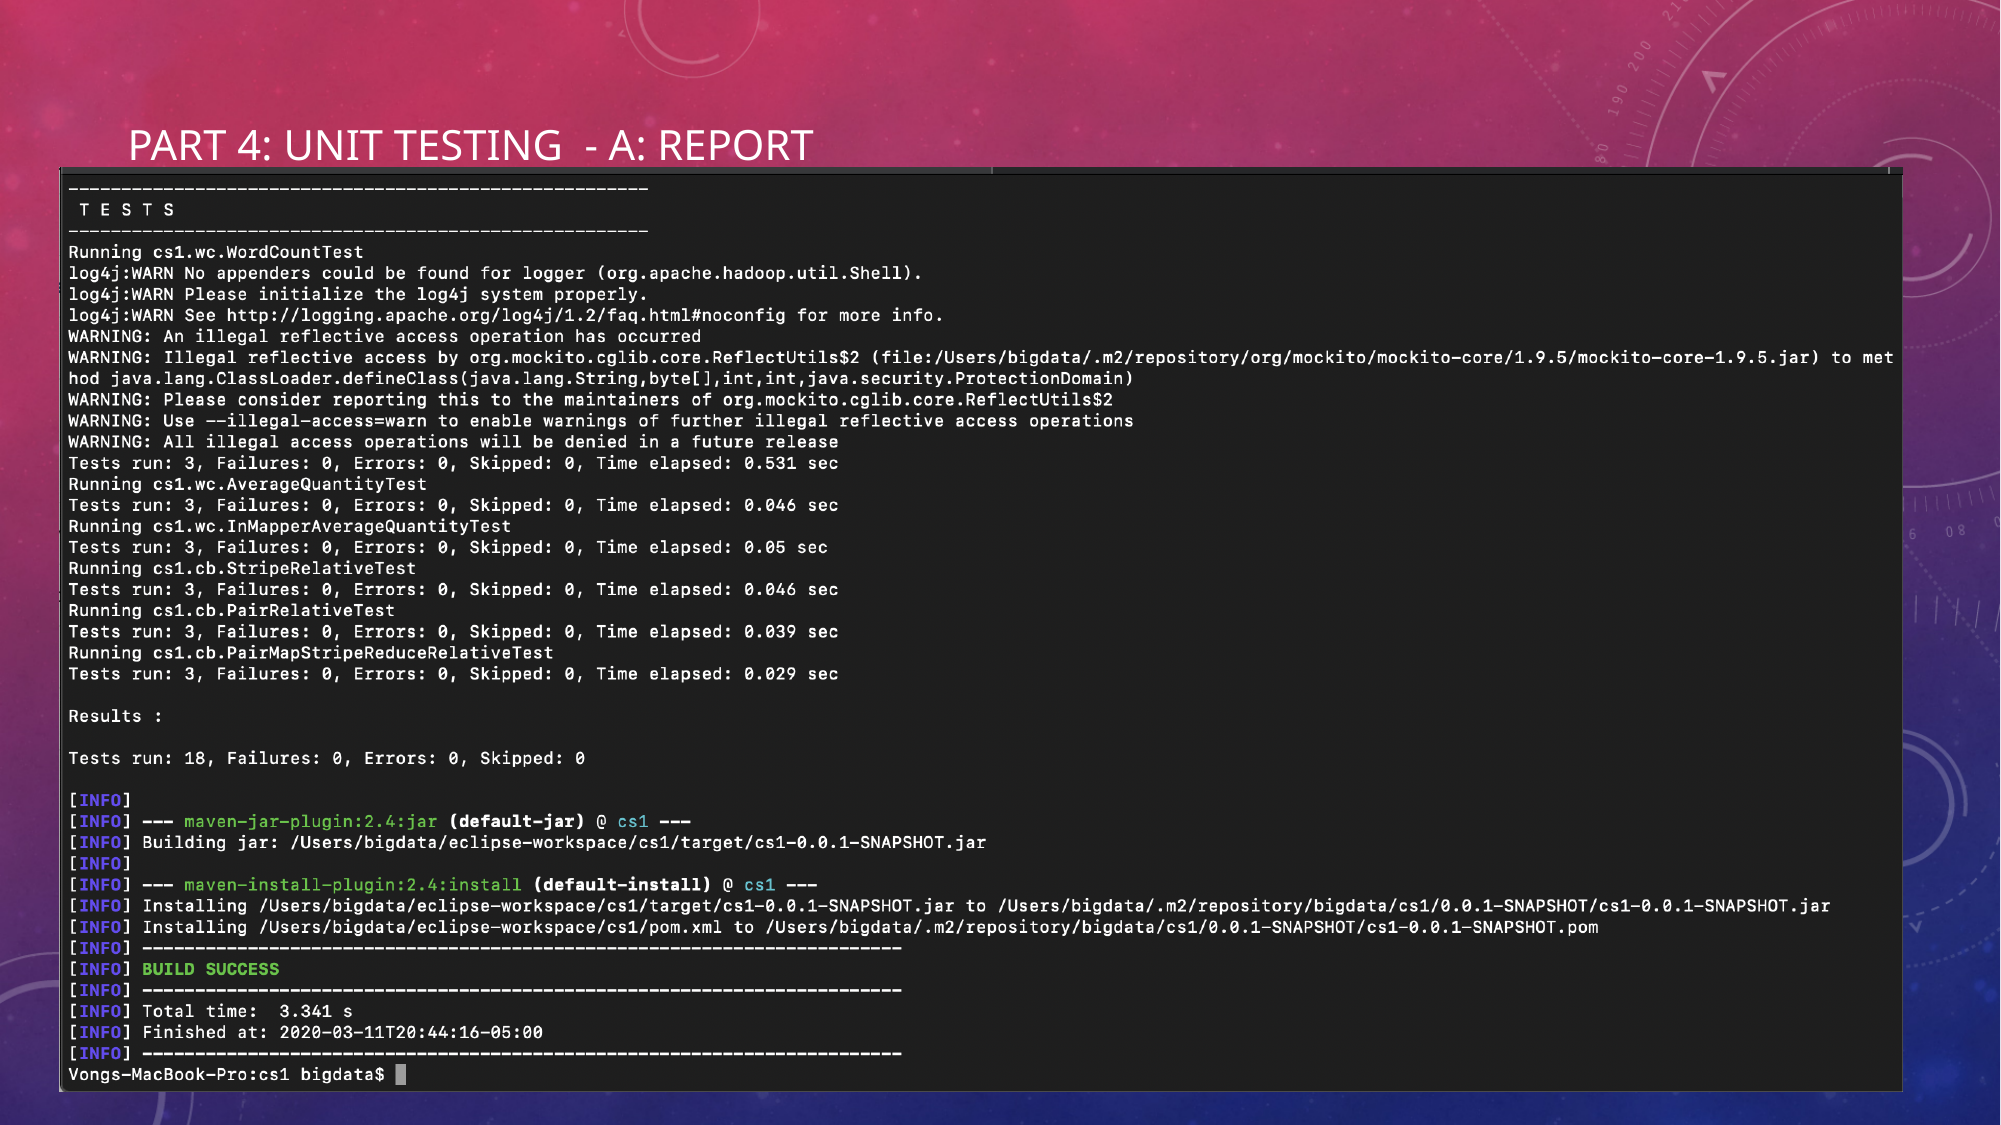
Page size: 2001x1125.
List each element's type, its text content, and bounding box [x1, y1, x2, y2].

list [59, 167, 1904, 1092]
title Part 4: UNIT TESTING - A: REPORT [112, 99, 1852, 167]
picture [0, 0, 2001, 1125]
